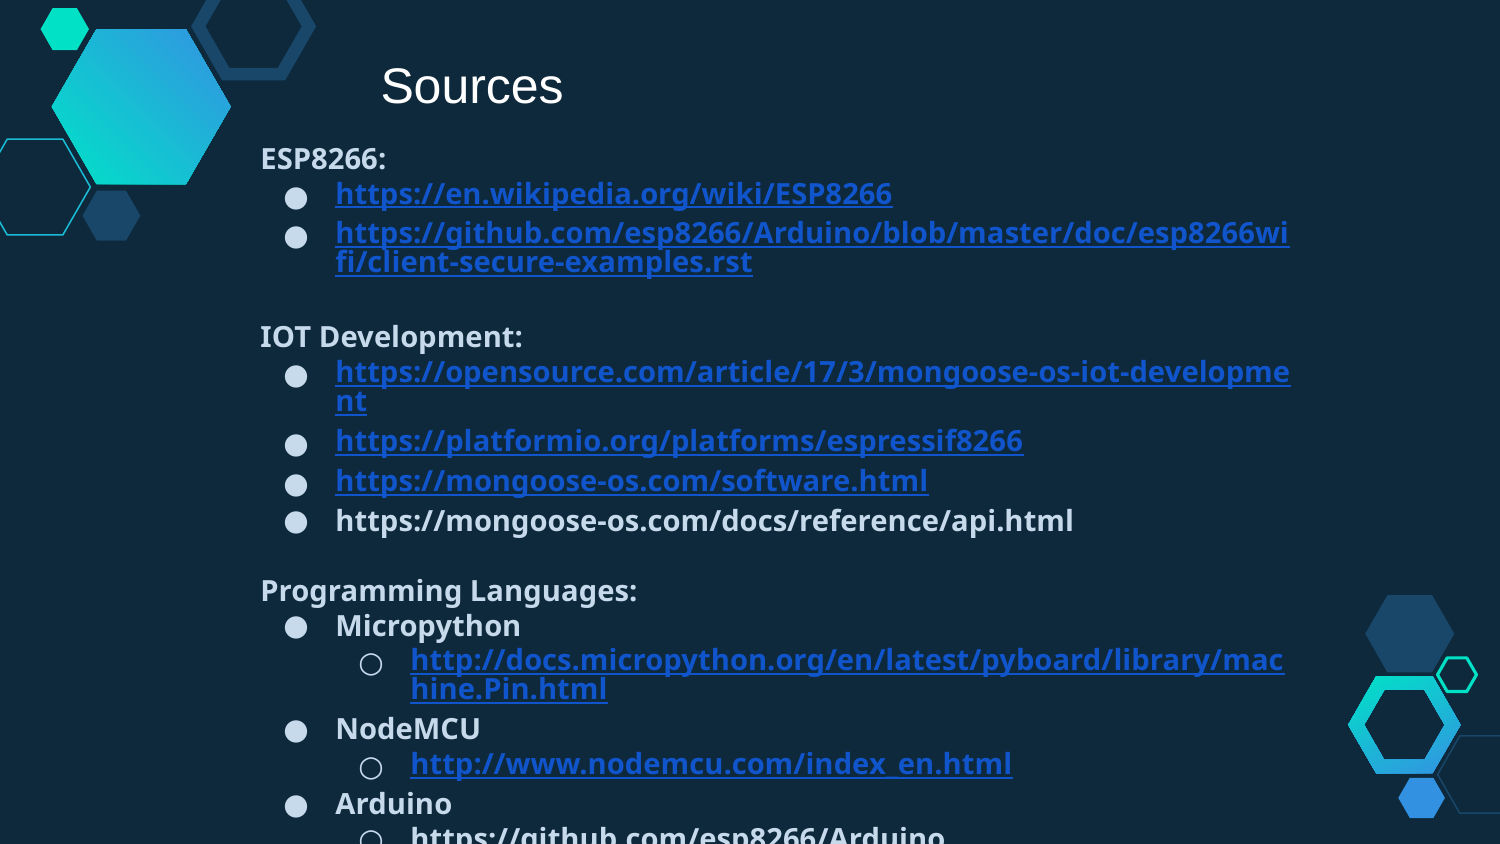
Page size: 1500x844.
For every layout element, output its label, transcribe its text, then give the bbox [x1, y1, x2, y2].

text_box ESP8266: https://en.wikipedia.org/wiki/ESP8266 https://github.com/esp8266/Arduino/blob/master/doc/esp8266wifi/client-secure-examples.rst IOT Development: https://opensource.com/article/17/3/mongoose-os-iot-development https://platformio.org/platforms/espressif8266 https://mongoose-os.com/software.html https://mongoose-os.com/docs/reference/api.html Programming Languages: Micropython http://docs.micropython.org/en/latest/pyboard/library/machine.Pin.html NodeMCU http://www.nodemcu.com/index_en.html Arduino https://github.com/esp8266/Arduino [245, 124, 1314, 729]
text_box Sources [365, 38, 1100, 150]
